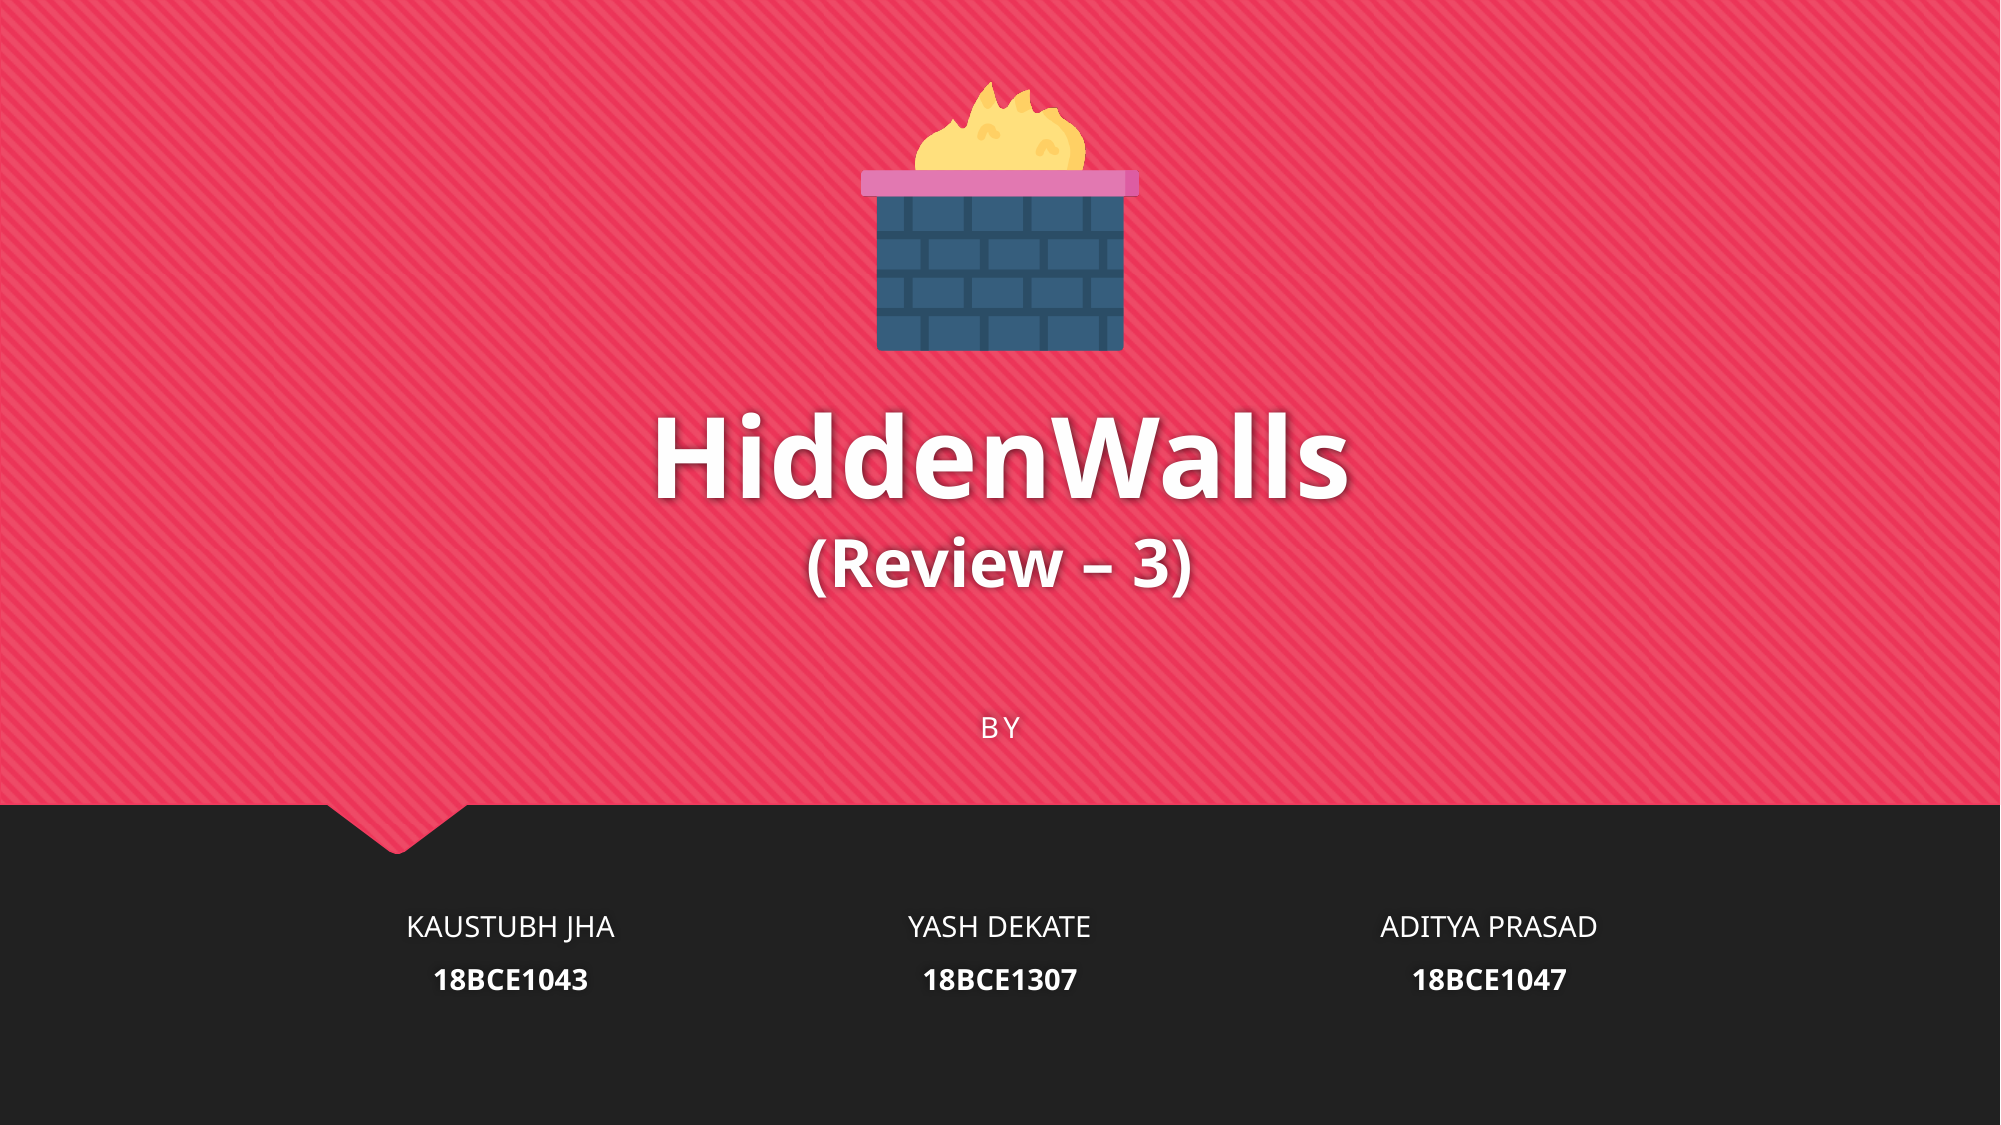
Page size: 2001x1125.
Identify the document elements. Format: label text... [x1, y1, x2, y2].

title HiddenWalls (Review – 3) [132, 325, 1868, 609]
text_box YASH DEKATE 18BCE1307 [842, 900, 1158, 1007]
subtitle by [132, 705, 1868, 778]
text_box KAUSTUBH JHA 18BCE1043 [314, 900, 707, 1007]
text_box ADITYA PRASAD 18BCE1047 [1293, 900, 1686, 1007]
picture [861, 77, 1139, 355]
